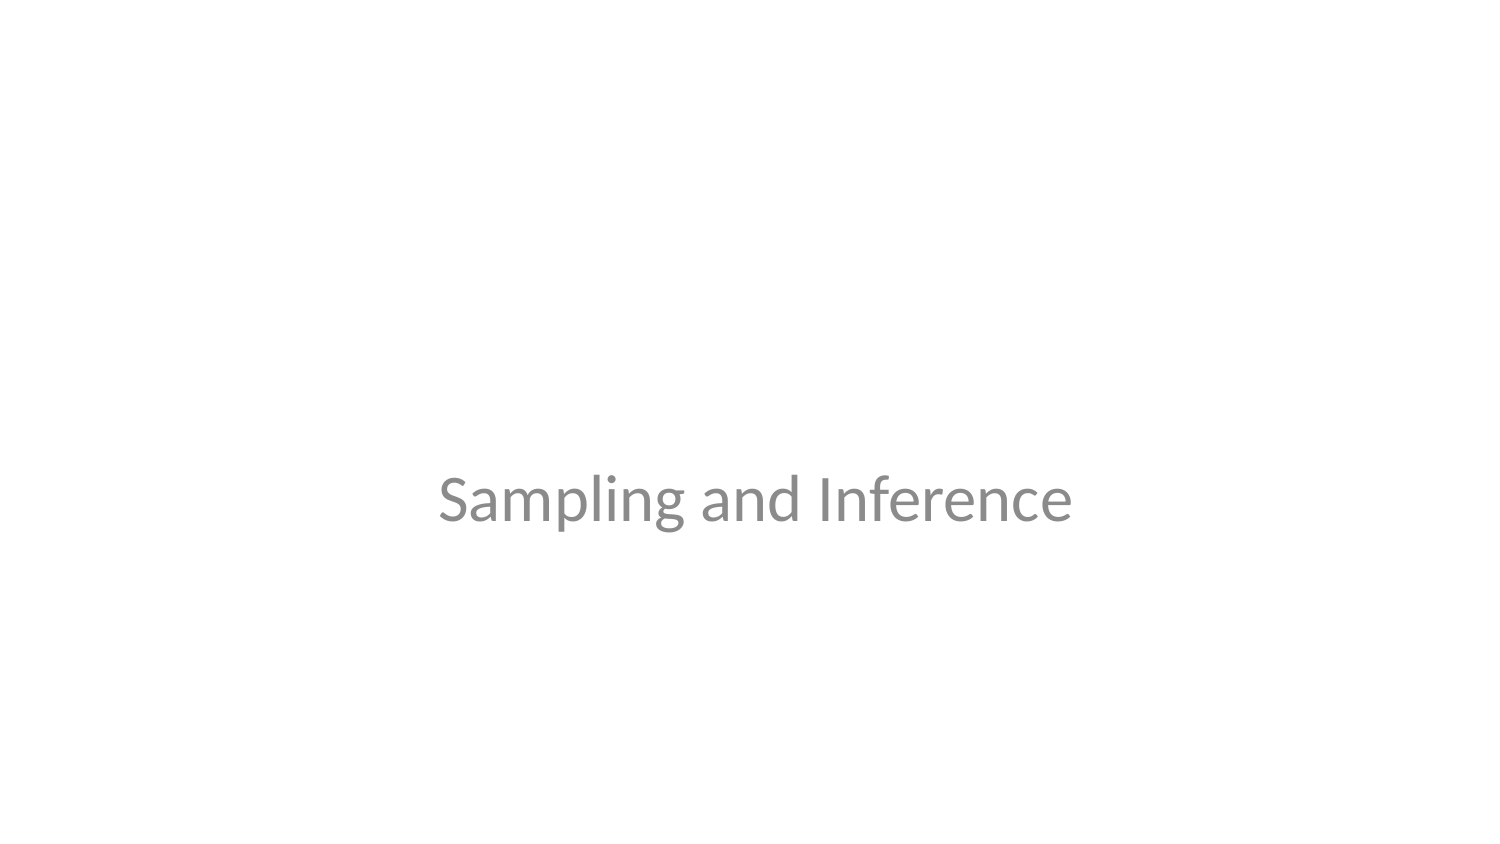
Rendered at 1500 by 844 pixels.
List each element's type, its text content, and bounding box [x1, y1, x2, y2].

list Sampling and Inference [118, 357, 1394, 543]
